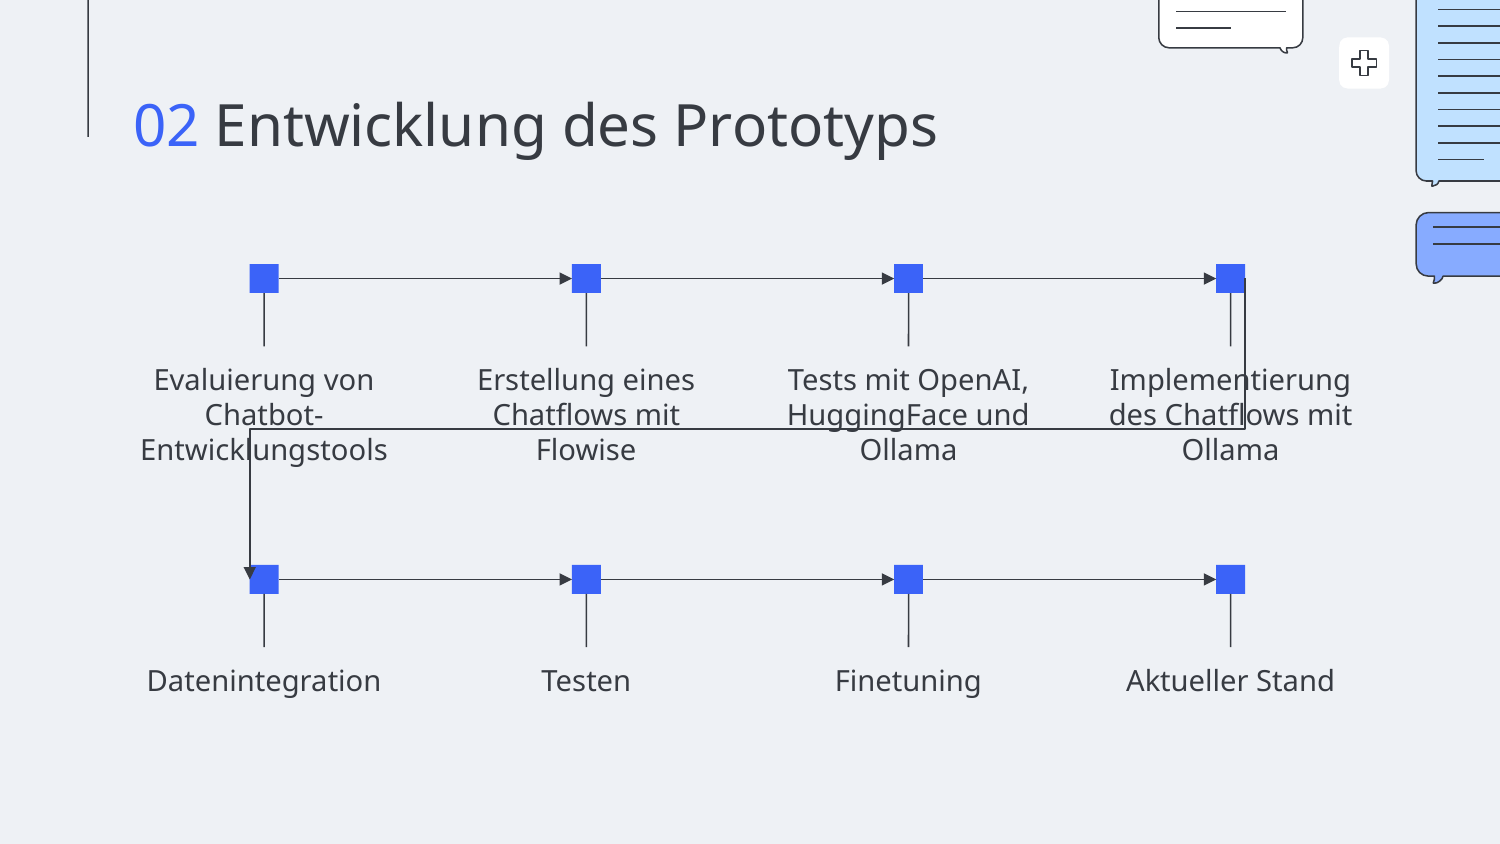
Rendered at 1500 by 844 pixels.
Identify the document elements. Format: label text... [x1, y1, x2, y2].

title 02 Entwicklung des Prototyps [118, 72, 1382, 167]
text_box Aktueller Stand [1080, 647, 1381, 779]
text_box [249, 264, 279, 277]
text_box [1216, 264, 1246, 278]
text_box [894, 588, 923, 594]
text_box [1216, 586, 1246, 594]
text_box [571, 264, 601, 276]
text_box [249, 278, 1246, 580]
text_box [249, 587, 279, 594]
text_box Evaluierung von Chatbot-Entwicklungstools [114, 346, 244, 478]
text_box Datenintegration [114, 647, 415, 779]
text_box Finetuning [758, 647, 1059, 779]
text_box Implementierung des Chatflows mit Ollama [1249, 346, 1381, 478]
text_box Testen [436, 647, 737, 779]
text_box [571, 588, 601, 594]
text_box [894, 264, 923, 276]
